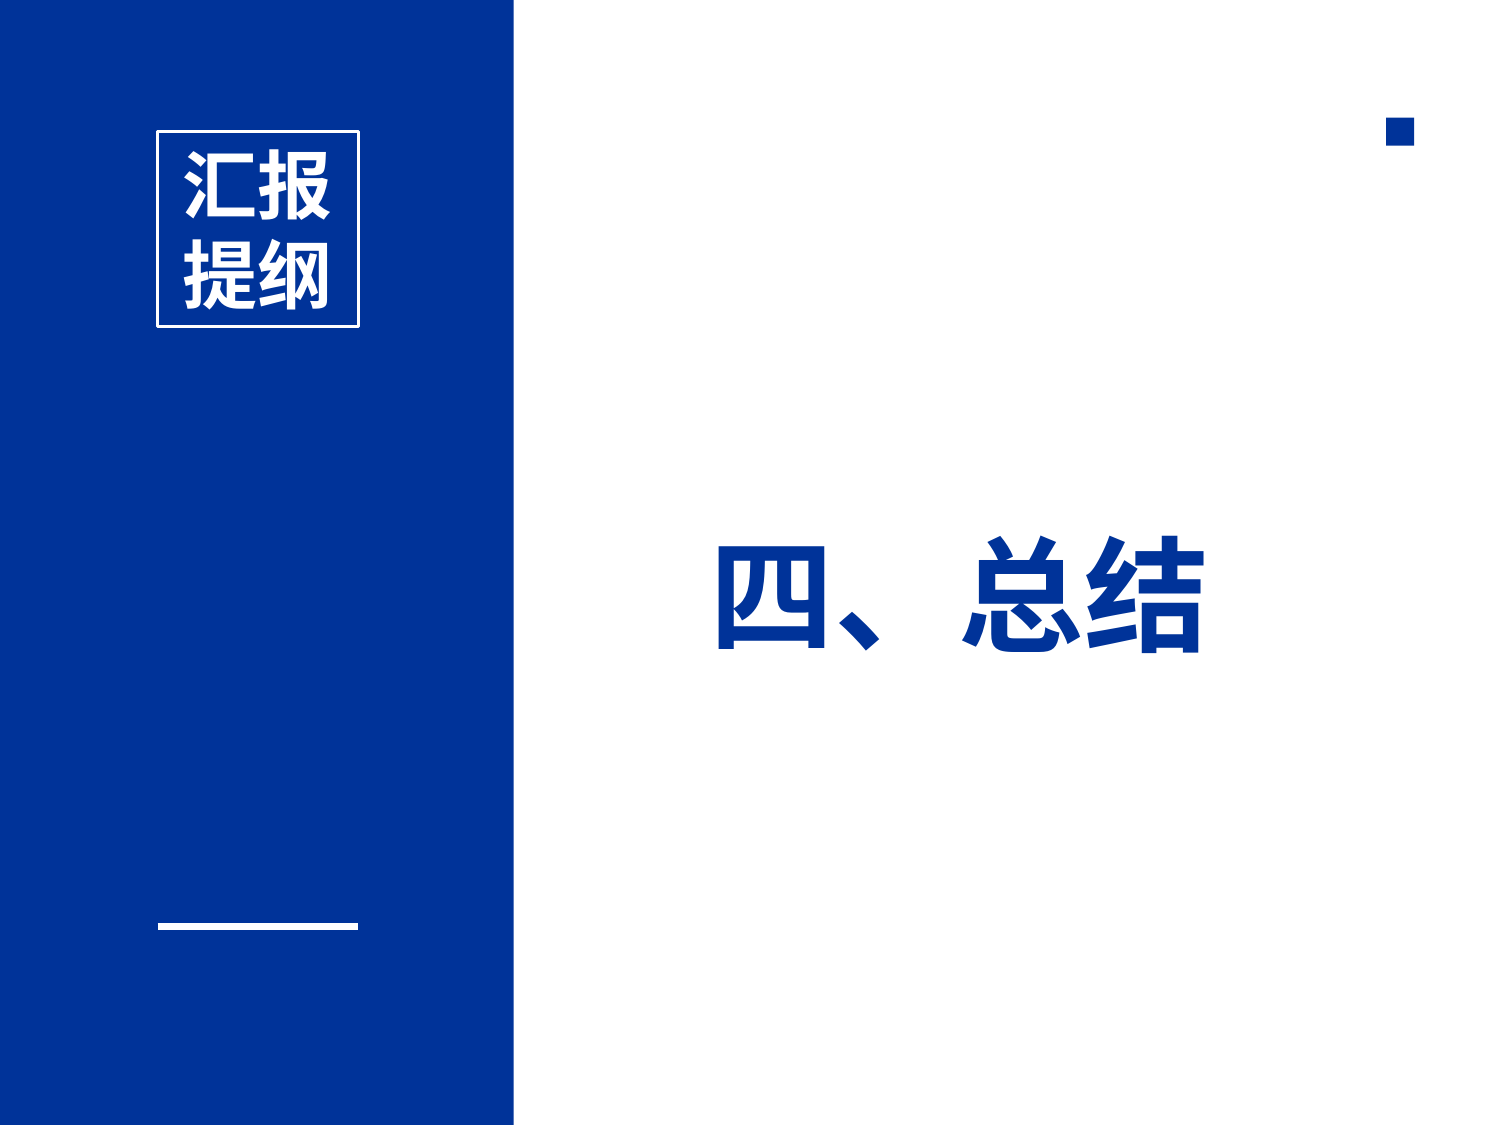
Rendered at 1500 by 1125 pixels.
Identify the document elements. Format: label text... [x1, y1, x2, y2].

text_box [1385, 117, 1415, 147]
text_box 四、总结 [693, 488, 1253, 676]
text_box 汇报 提纲 [157, 131, 359, 327]
text_box [0, 0, 515, 1125]
